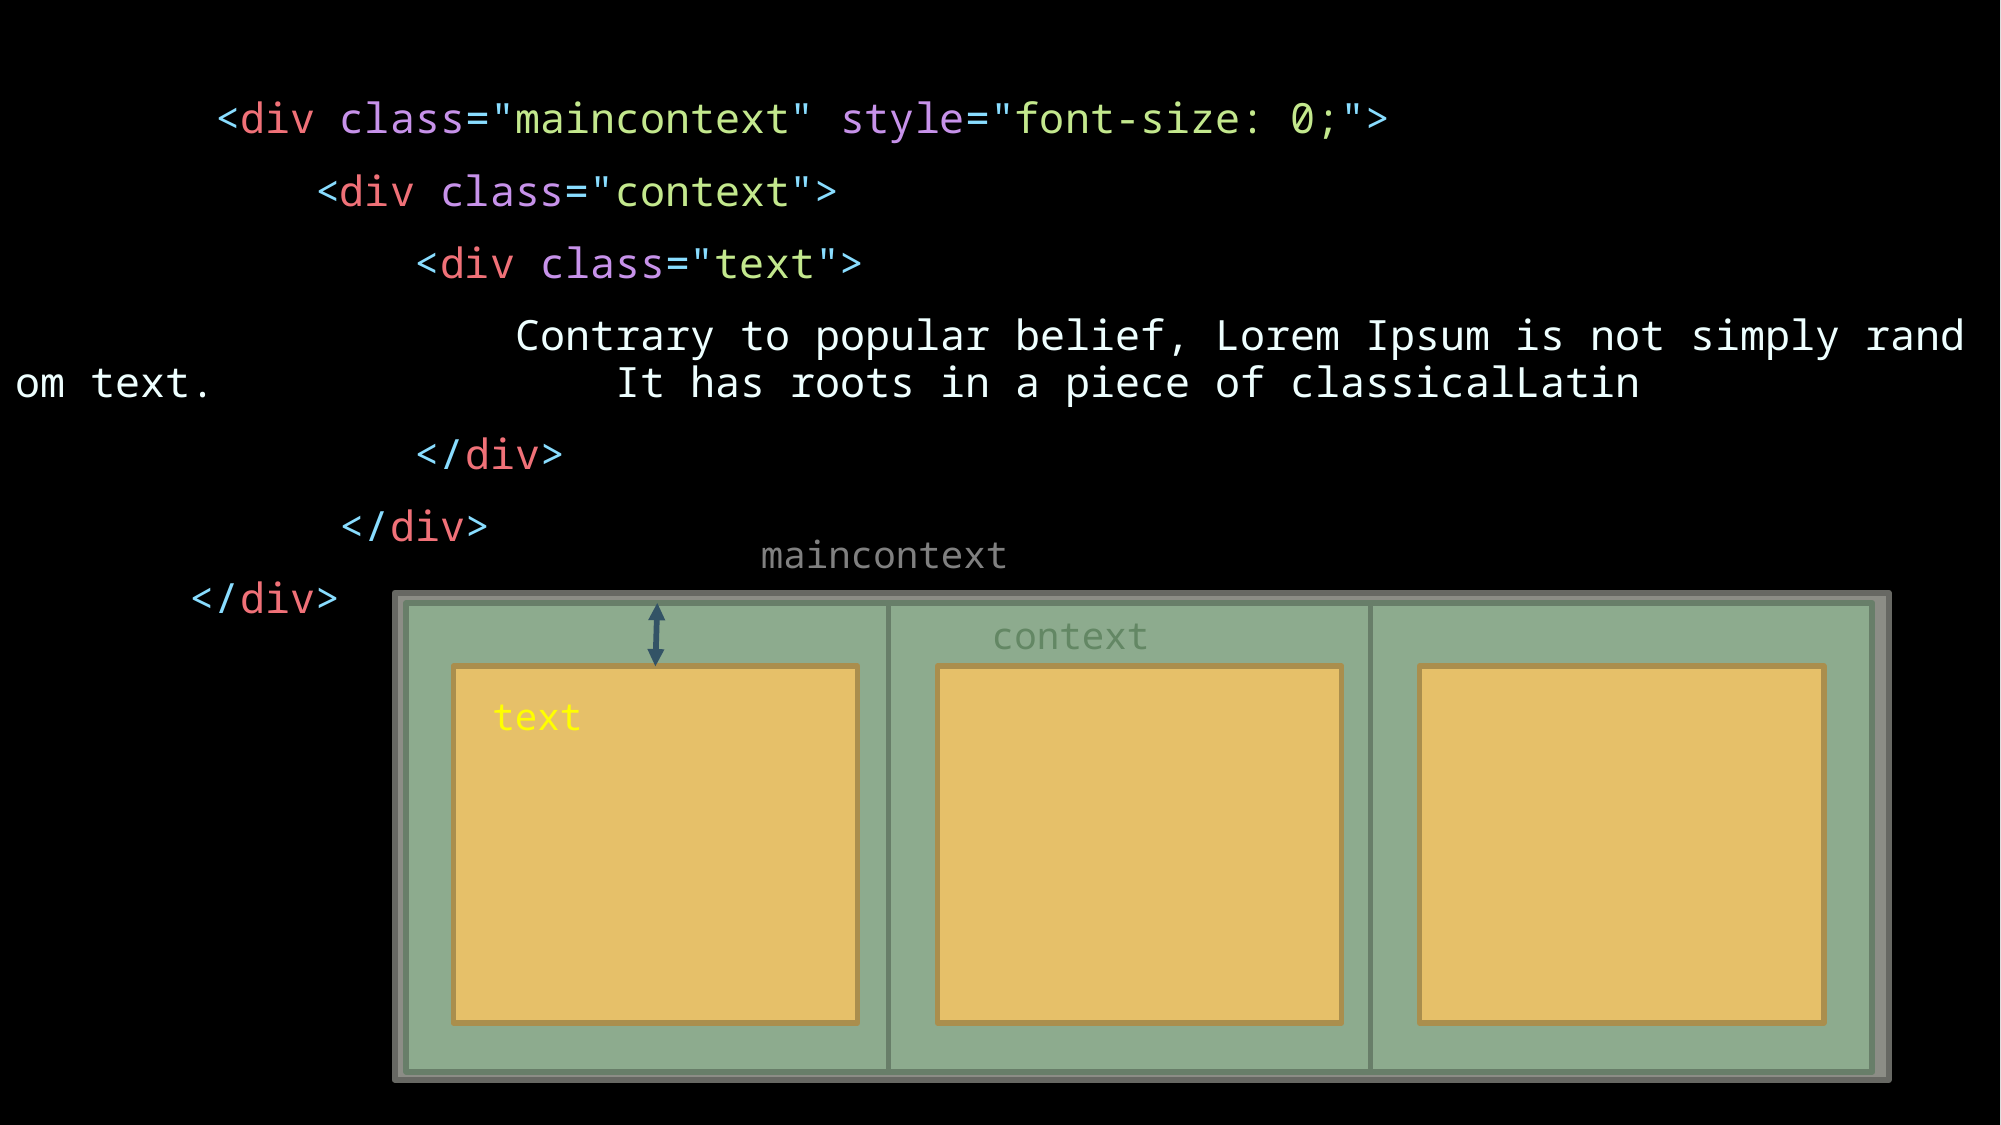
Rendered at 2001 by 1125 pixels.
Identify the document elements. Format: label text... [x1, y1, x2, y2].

text_box text [477, 685, 762, 746]
list <div class="maincontext" style="font-size: 0;"> <div class="context"> <div class="text"> Contrary to popular belief, Lorem Ipsum is not simply random text. It has roots in a piece of classicalLatin </div> </div> </div> [0, 88, 1983, 647]
text_box [392, 647, 1892, 1083]
text_box context [977, 604, 1262, 665]
text_box [886, 647, 1368, 1075]
text_box [935, 663, 1344, 1026]
text_box [1417, 663, 1827, 1026]
text_box [1368, 647, 1875, 1075]
text_box [451, 663, 860, 1026]
text_box [403, 647, 886, 1075]
text_box maincontext [746, 524, 1031, 584]
